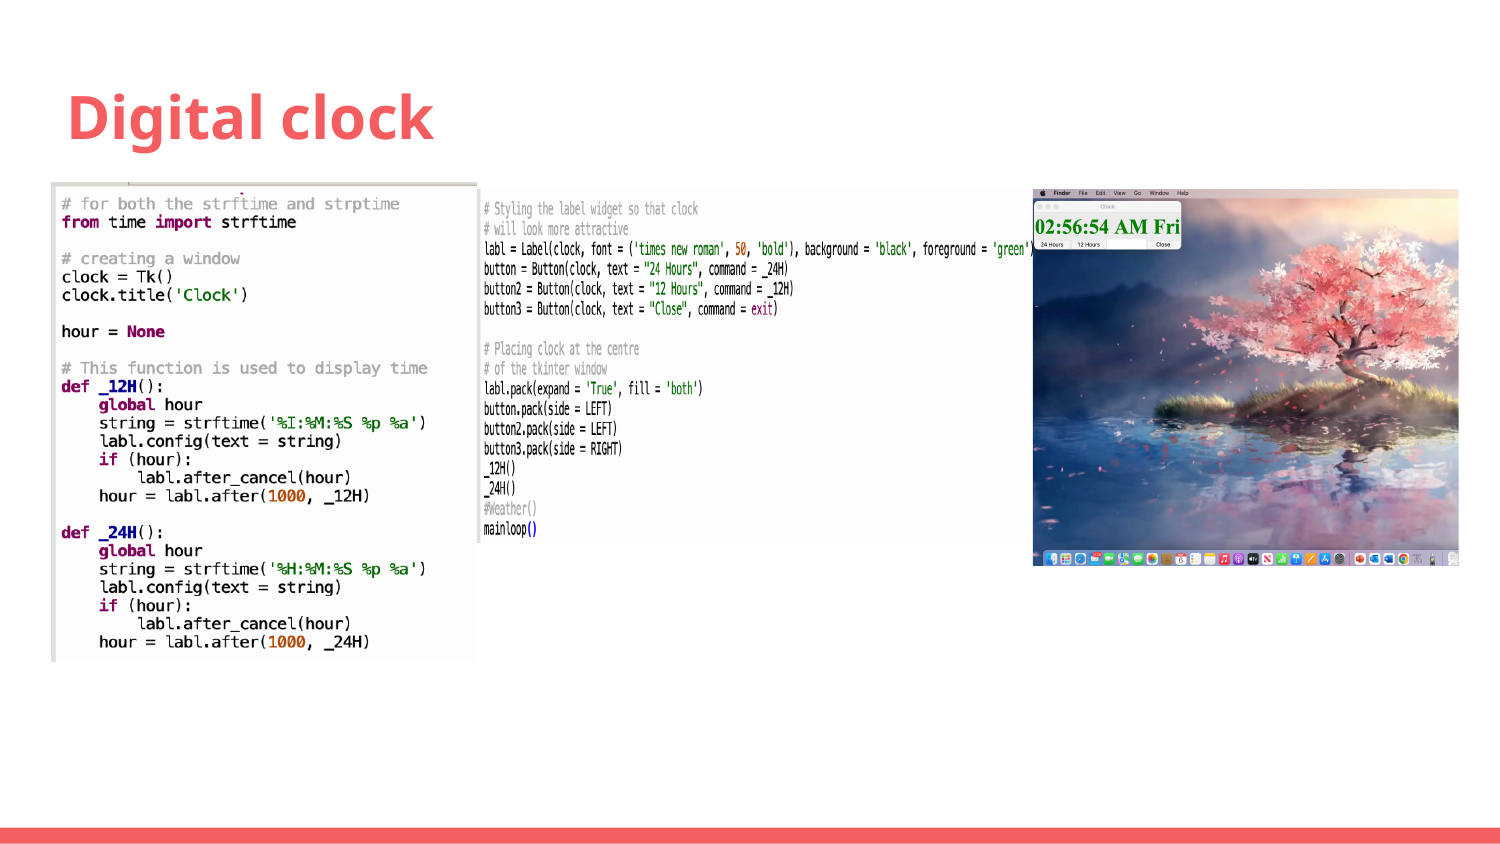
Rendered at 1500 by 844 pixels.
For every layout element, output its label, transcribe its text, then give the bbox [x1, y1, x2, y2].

picture [50, 181, 1459, 662]
title Digital clock [51, 64, 1449, 167]
